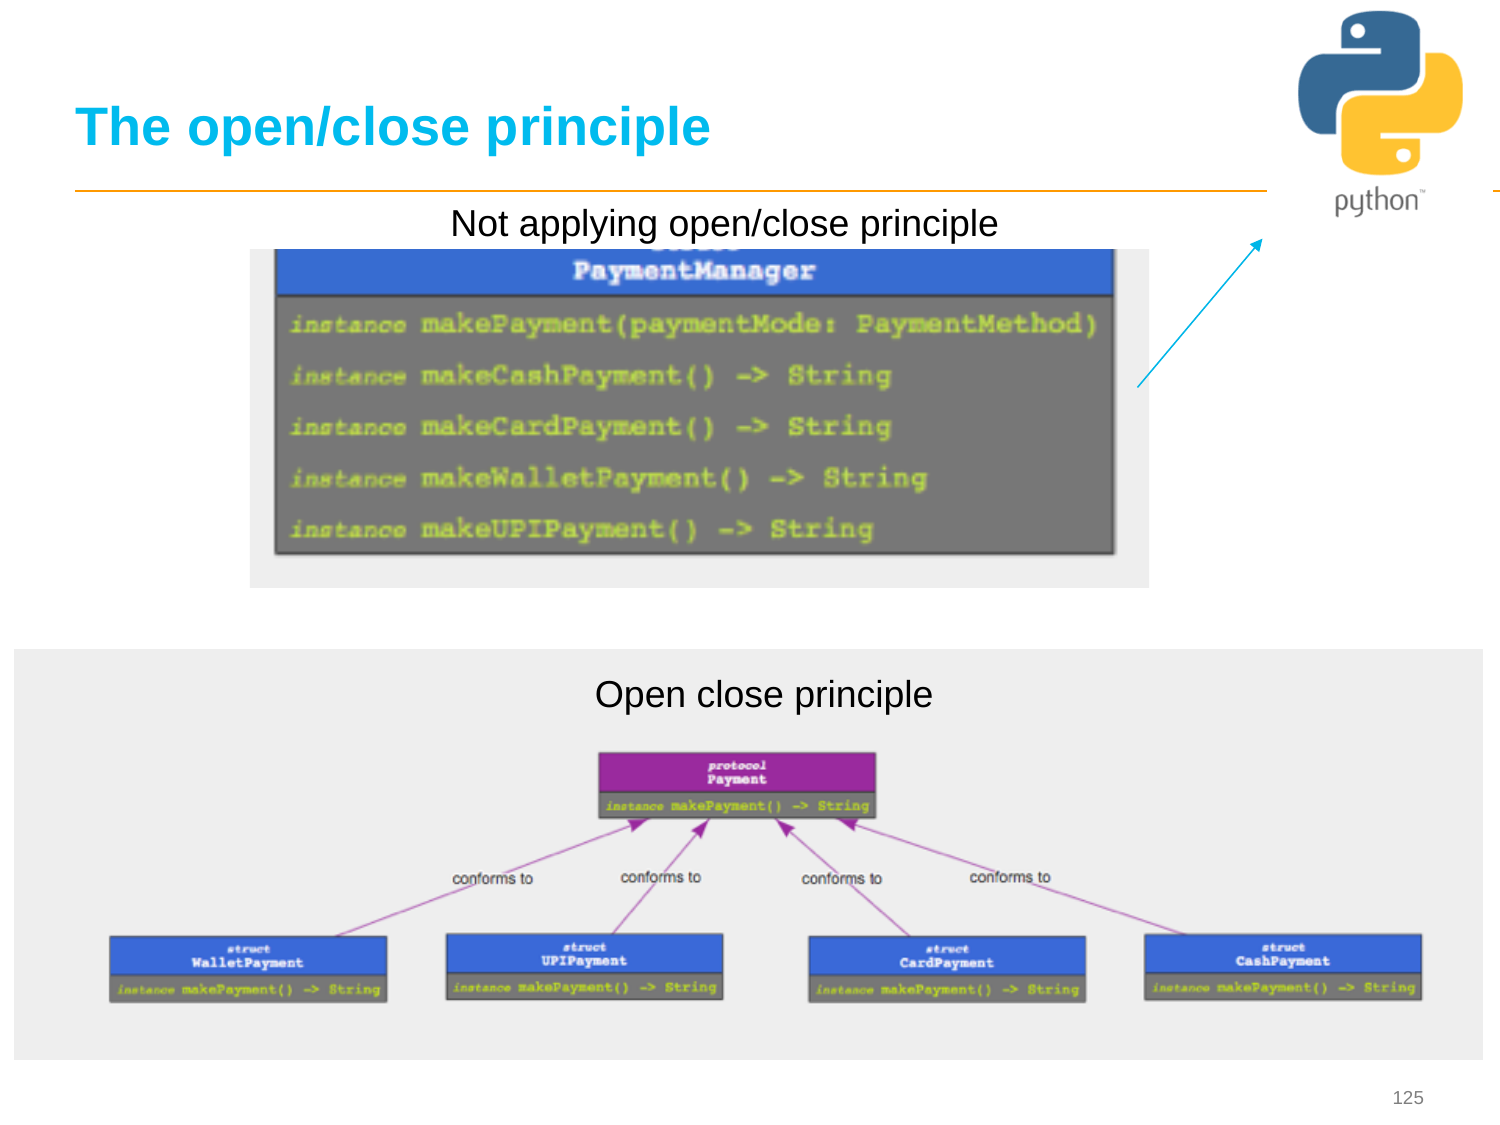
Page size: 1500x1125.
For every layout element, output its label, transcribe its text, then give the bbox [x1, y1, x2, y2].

text_box Not applying open/close principle [435, 191, 1014, 248]
title The open/close principle [75, 27, 1422, 157]
picture [1267, 5, 1493, 222]
picture [13, 649, 1484, 1060]
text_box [1137, 238, 1263, 388]
picture [249, 249, 1150, 588]
